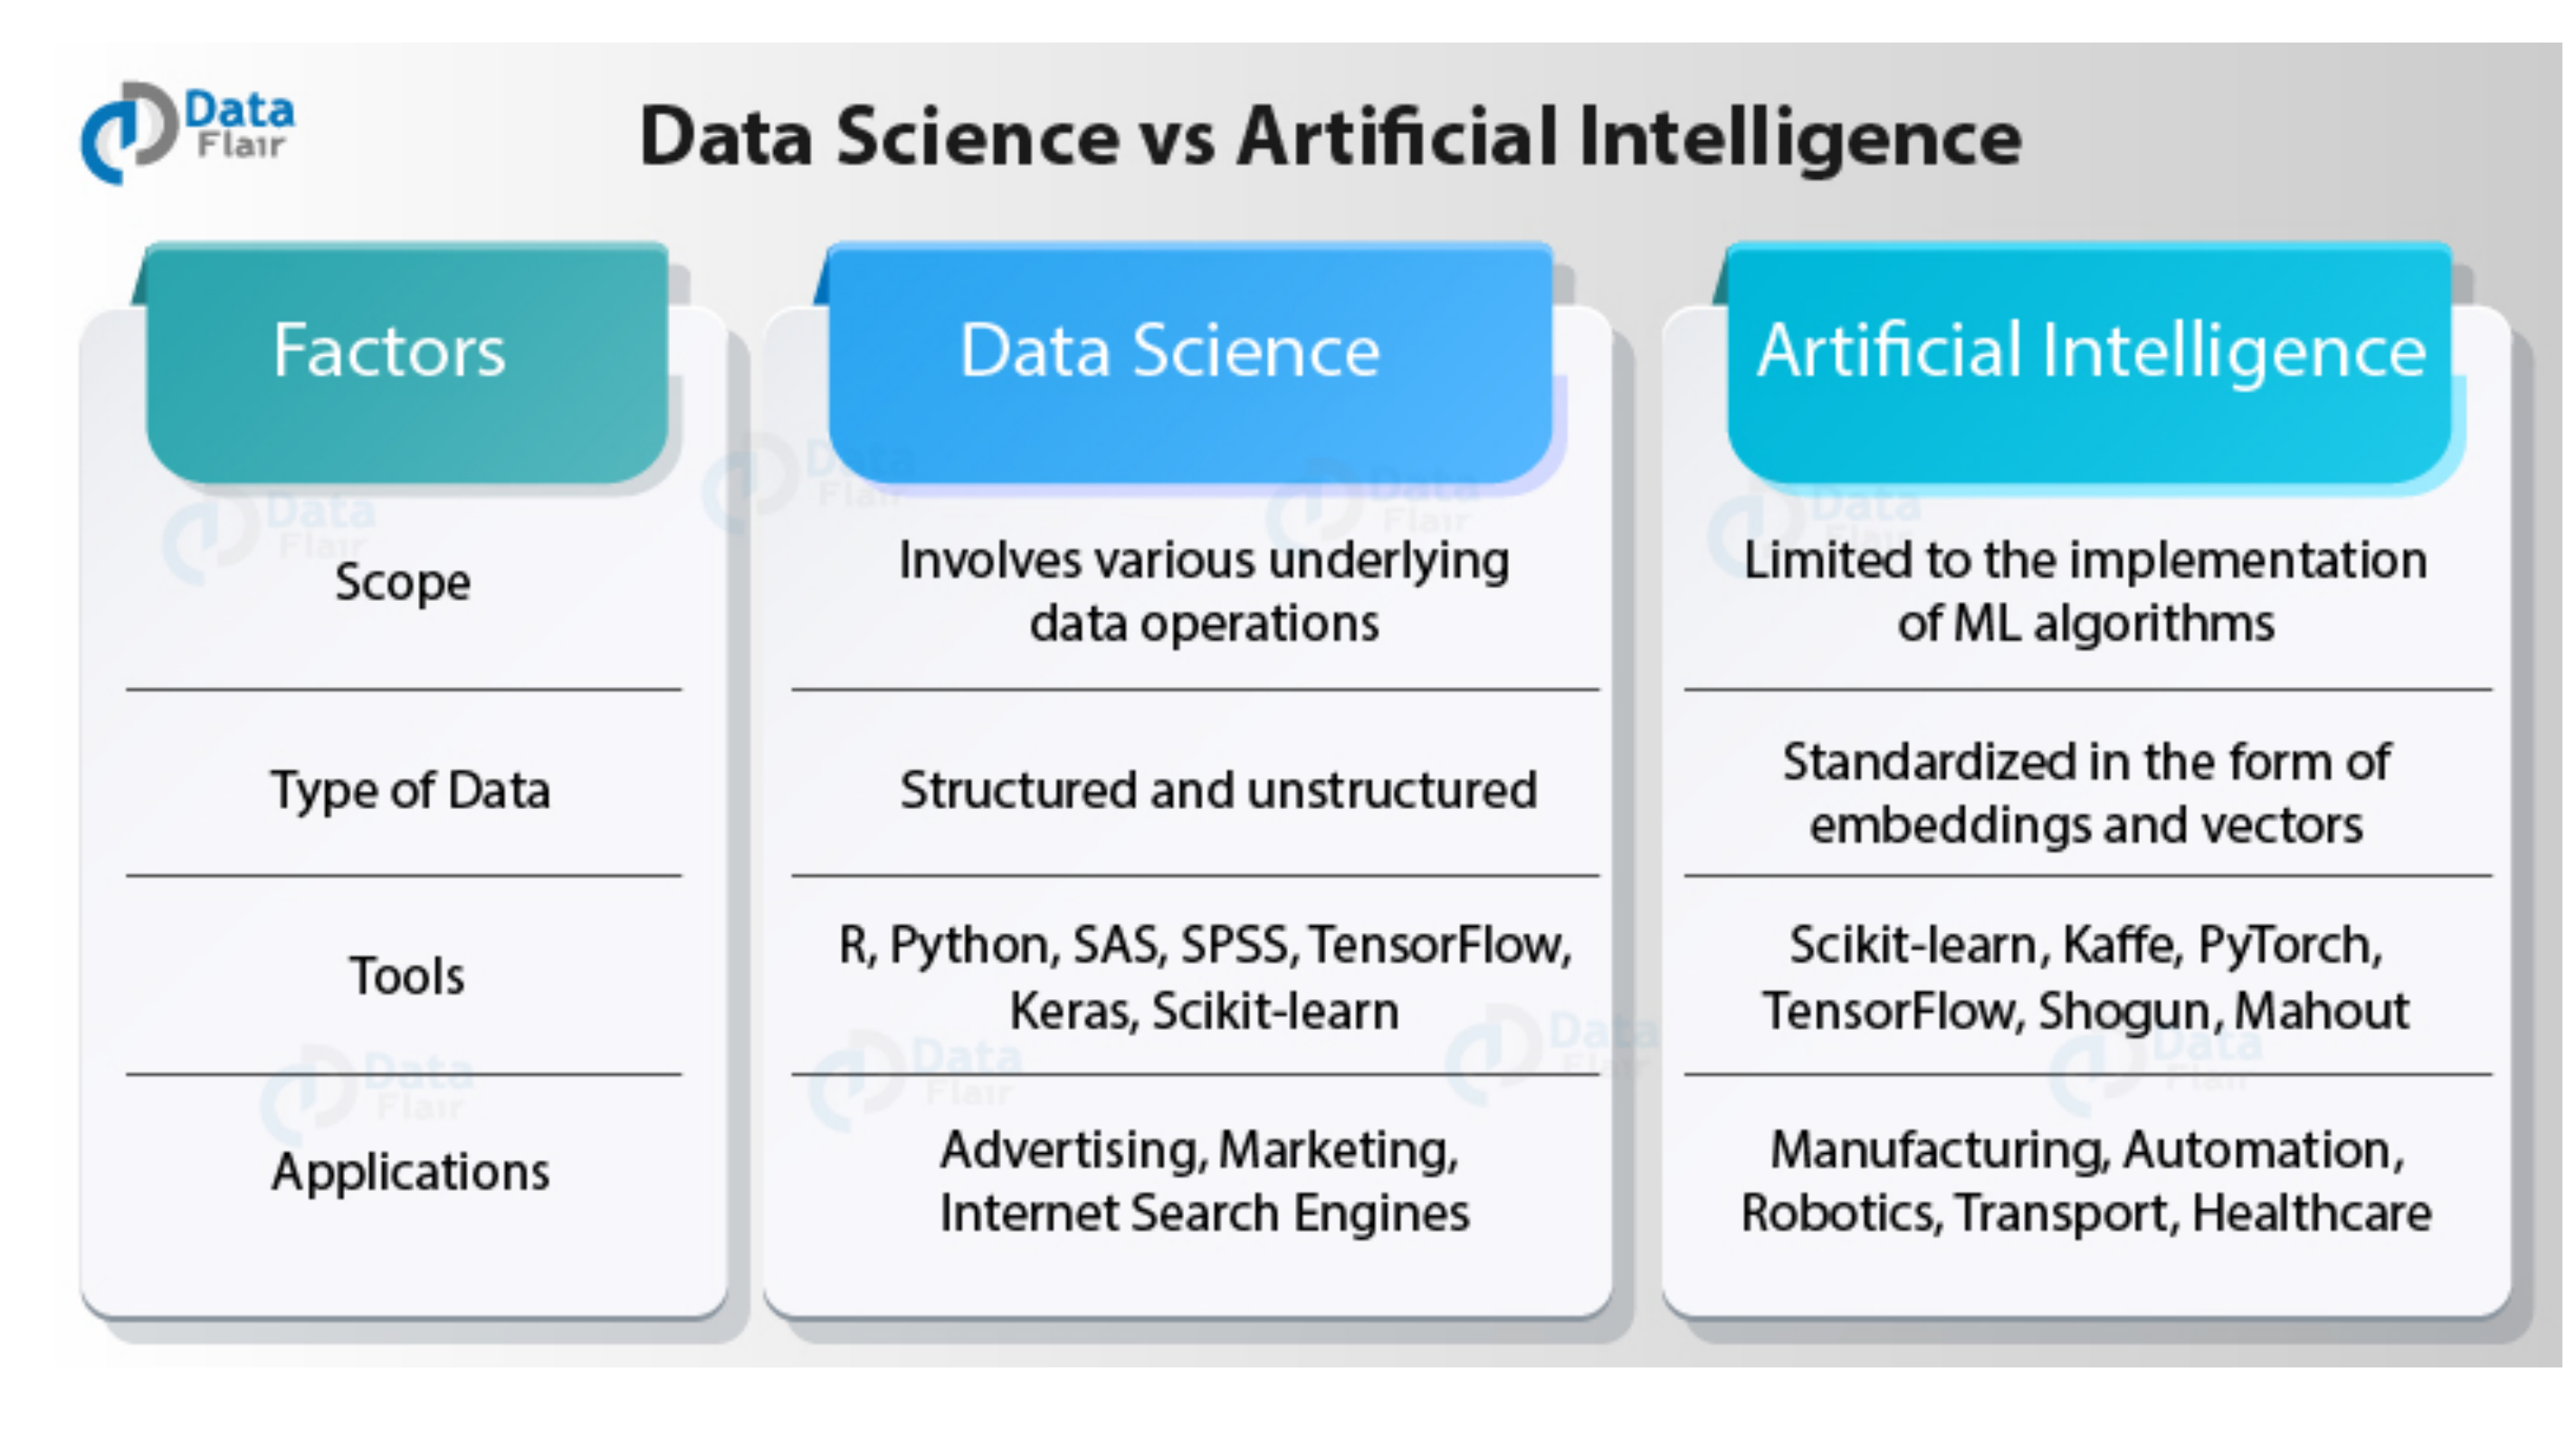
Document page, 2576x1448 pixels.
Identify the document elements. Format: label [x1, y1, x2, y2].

picture [33, 43, 2562, 1367]
